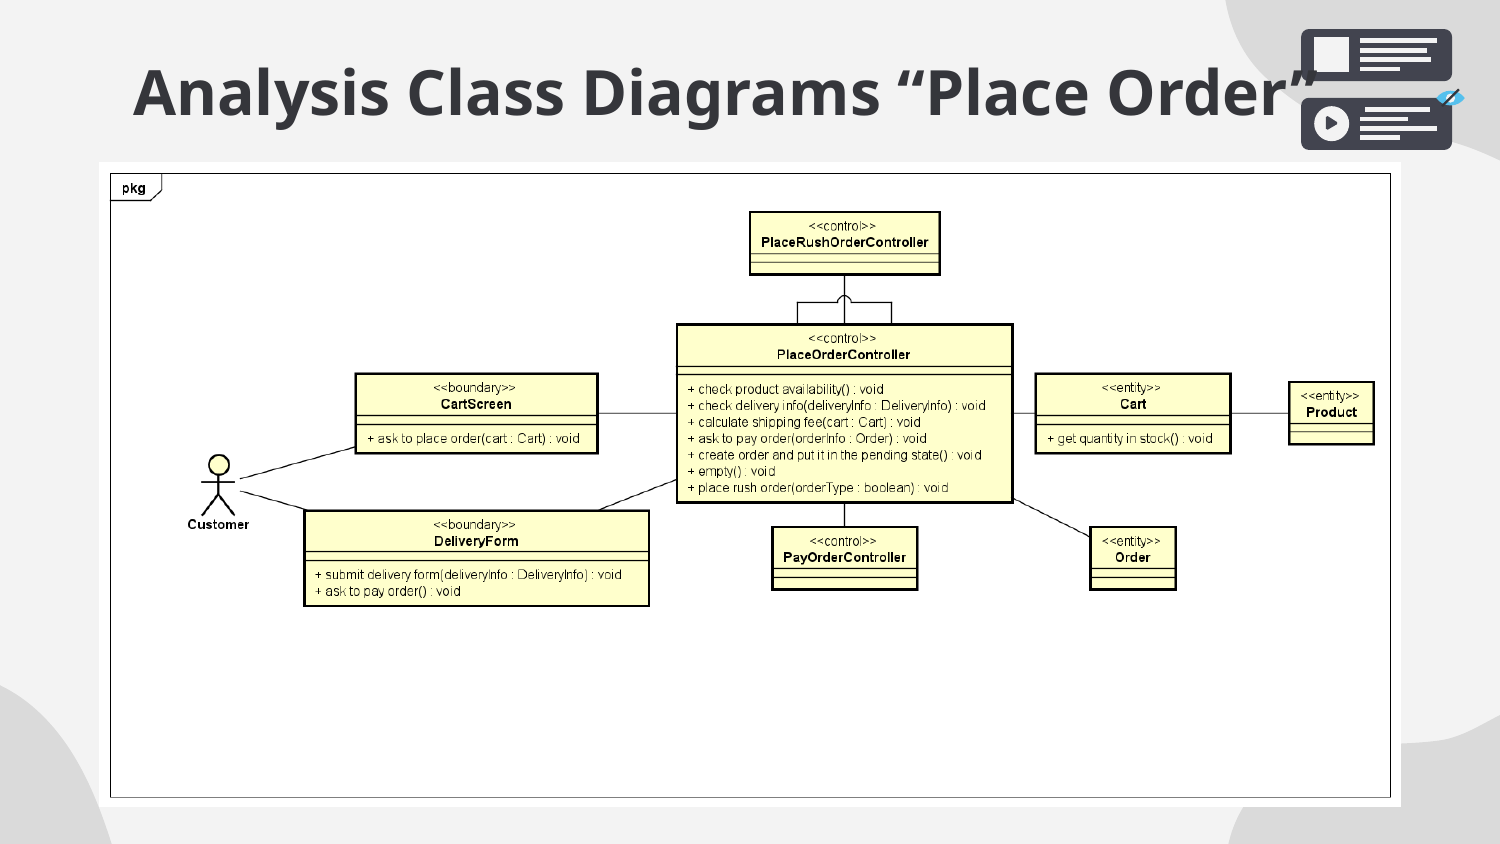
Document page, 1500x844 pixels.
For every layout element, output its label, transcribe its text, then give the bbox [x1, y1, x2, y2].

title Analysis Class Diagrams “Place Order” [118, 38, 1382, 132]
picture [99, 162, 1401, 807]
